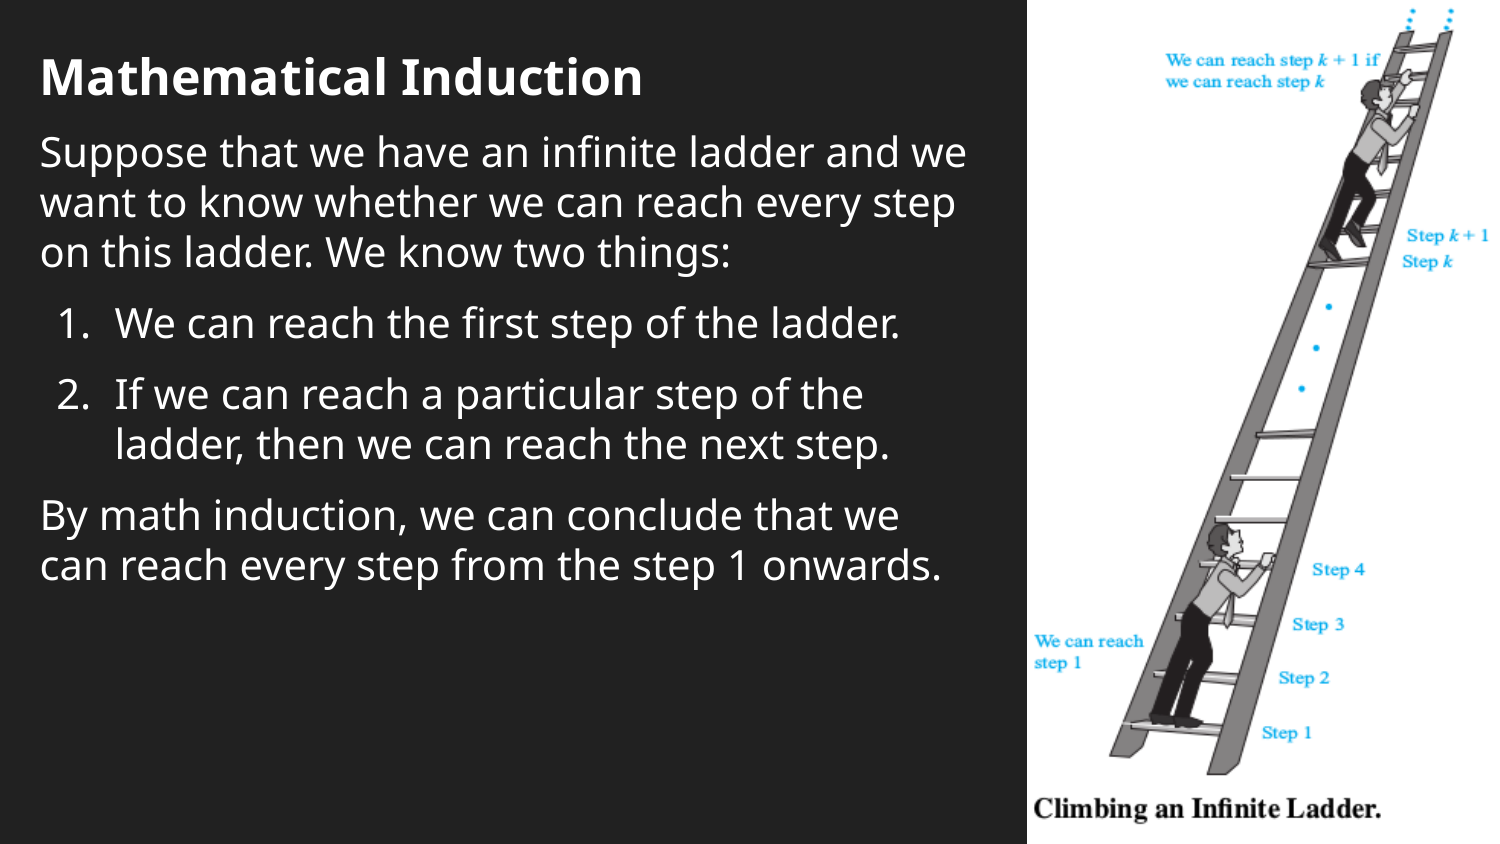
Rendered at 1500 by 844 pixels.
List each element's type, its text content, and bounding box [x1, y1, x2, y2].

text_box Mathematical Induction Suppose that we have an infinite ladder and we want to know whether we can reach every step on this ladder. We know two things: We can reach the first step of the ladder. If we can reach a particular step of the ladder, then we can reach the next step. By math induction, we can conclude that we can reach every step from the step 1 onwards. [24, 30, 995, 830]
picture [1027, 0, 1500, 844]
